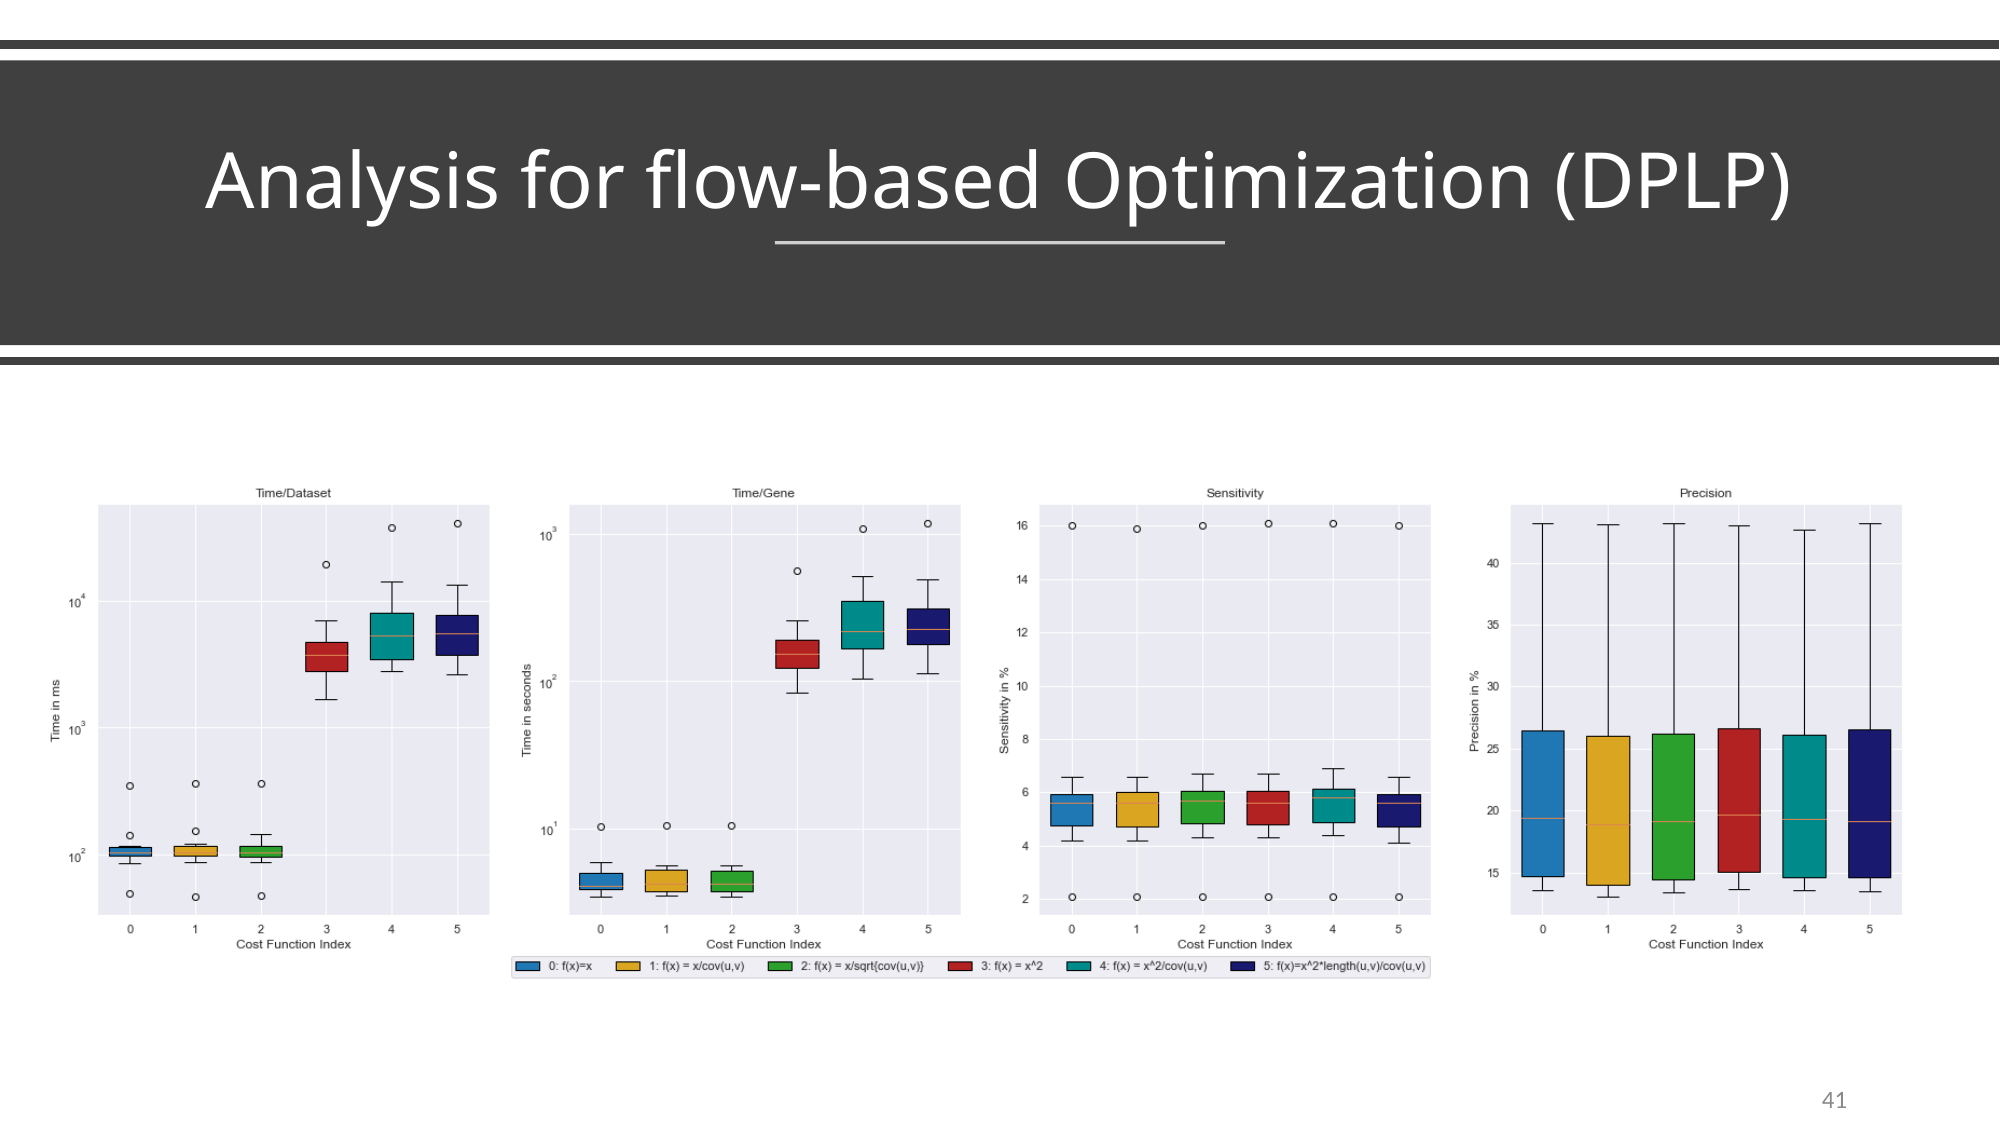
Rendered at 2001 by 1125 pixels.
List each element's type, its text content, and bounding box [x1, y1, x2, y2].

title Analysis for flow-based Optimization (DPLP) [86, 80, 1914, 233]
slide_number 41 [1412, 1069, 1863, 1125]
text_box [0, 59, 2000, 346]
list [21, 439, 1933, 983]
